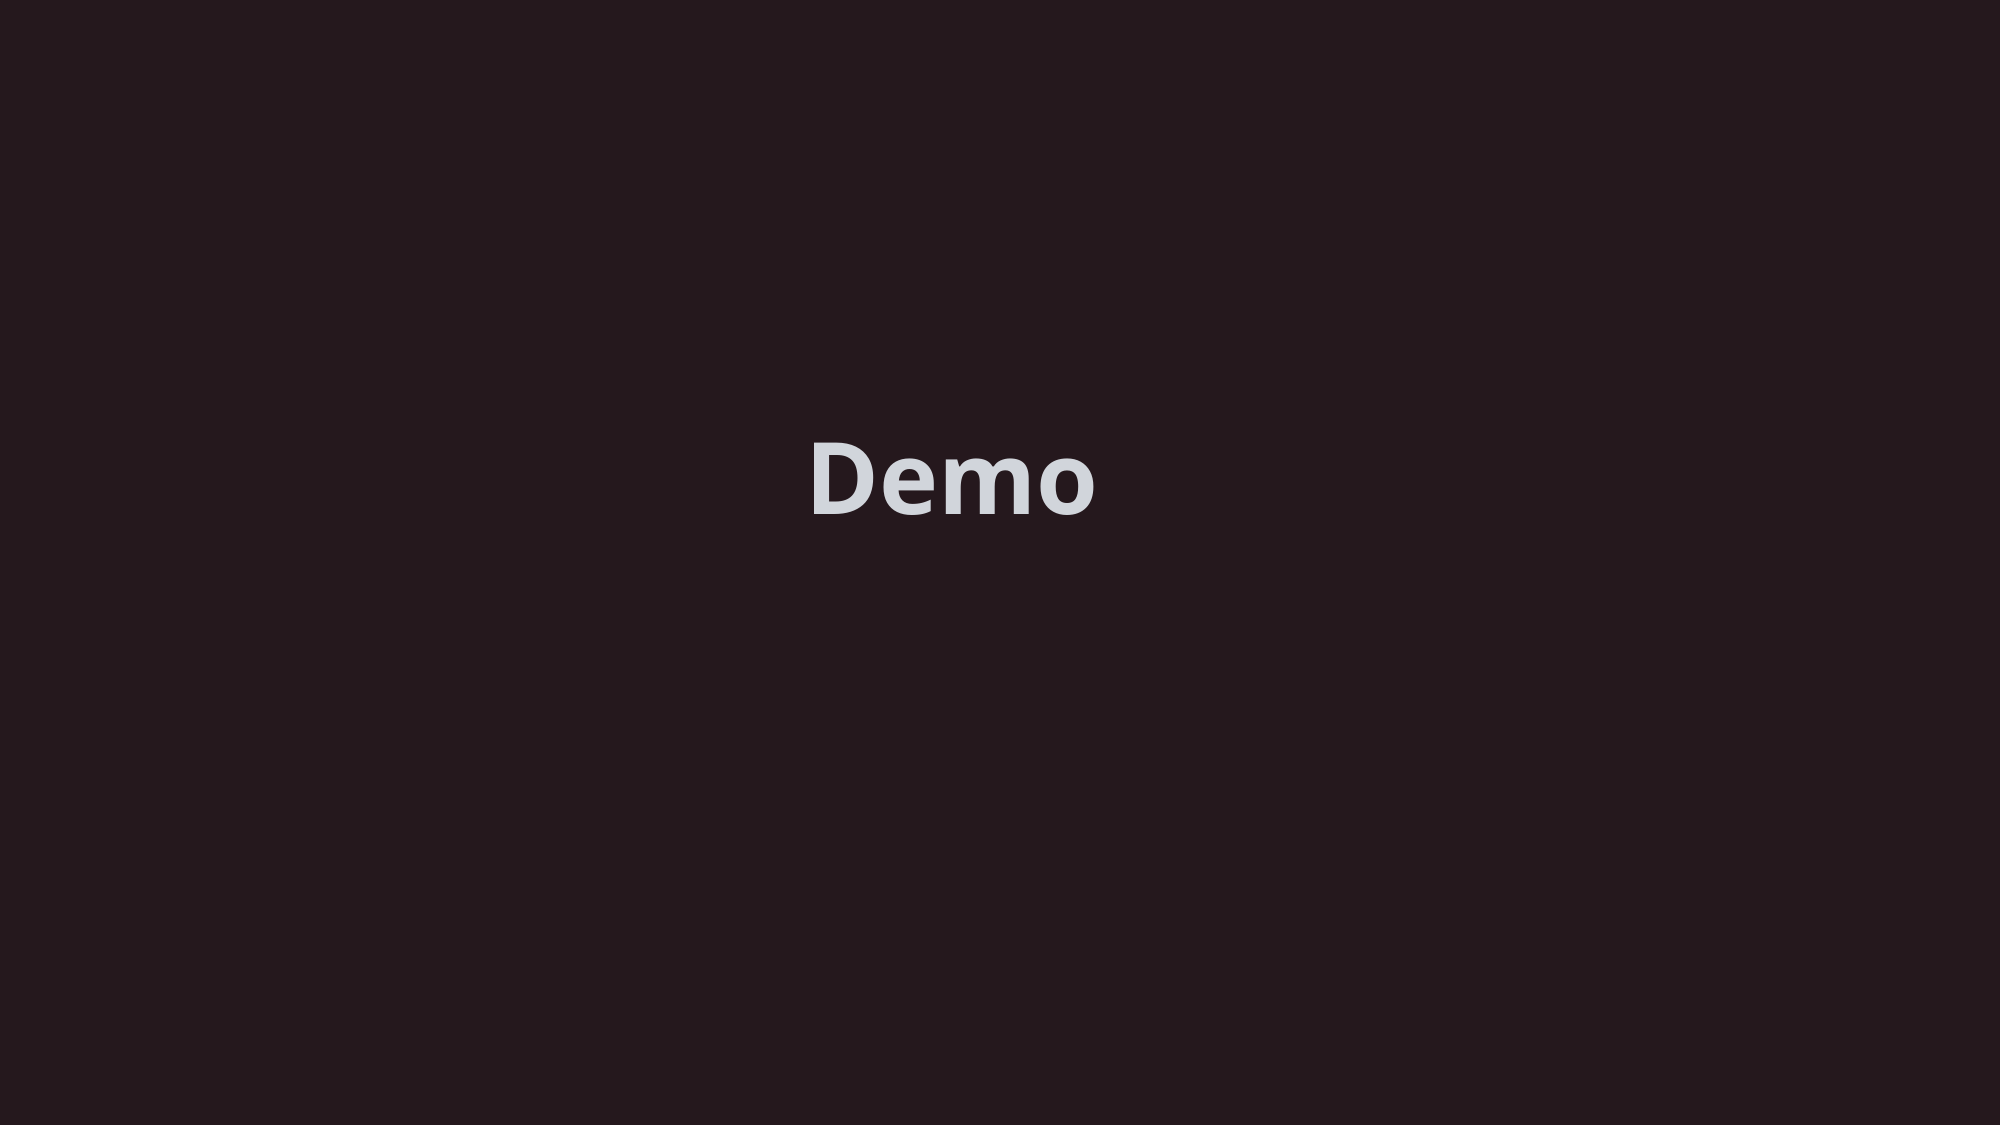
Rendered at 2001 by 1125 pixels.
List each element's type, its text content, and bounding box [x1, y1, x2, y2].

text_box Demo [451, 407, 1453, 543]
